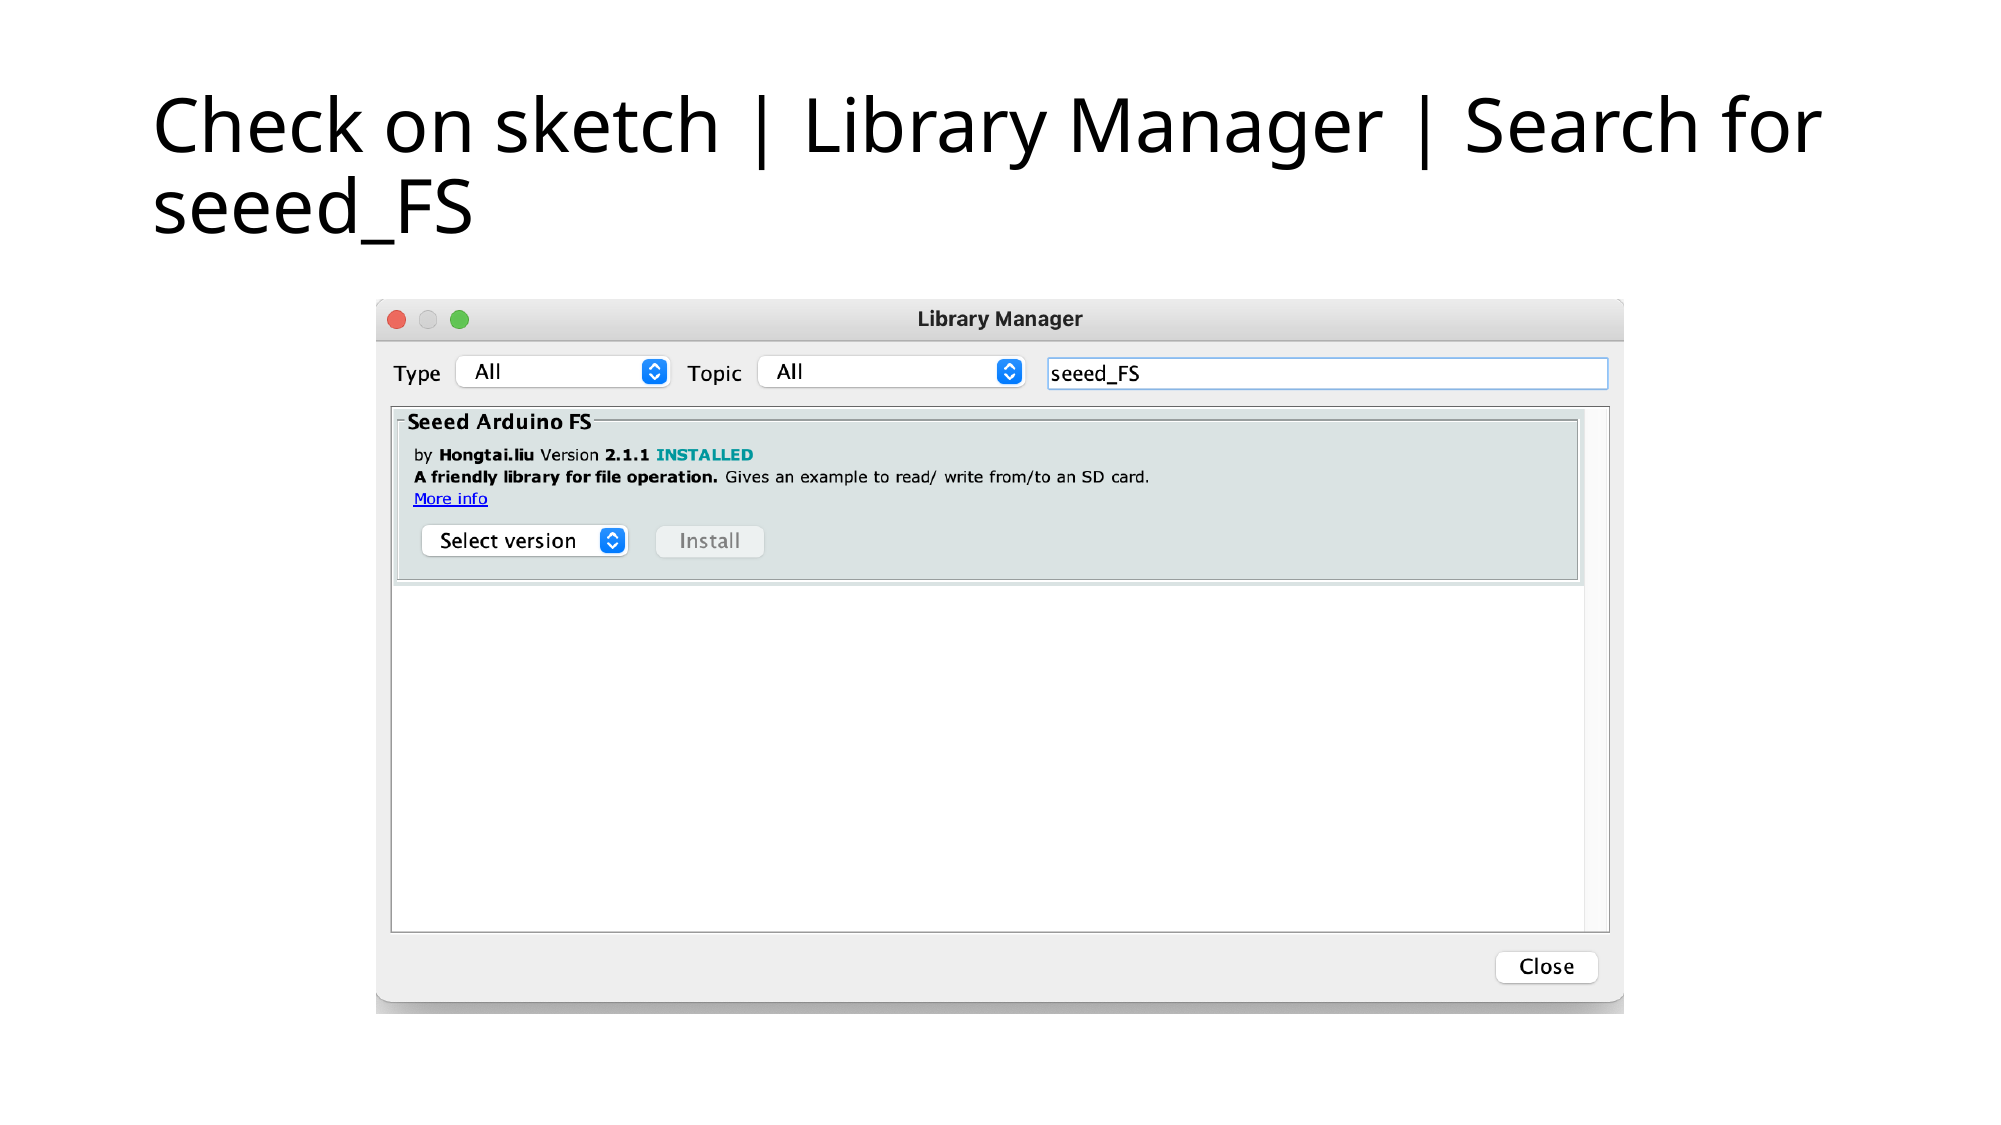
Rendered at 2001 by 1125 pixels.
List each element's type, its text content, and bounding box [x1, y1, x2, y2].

title Check on sketch | Library Manager | Search for seeed_FS [137, 59, 1933, 278]
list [376, 299, 1624, 1014]
